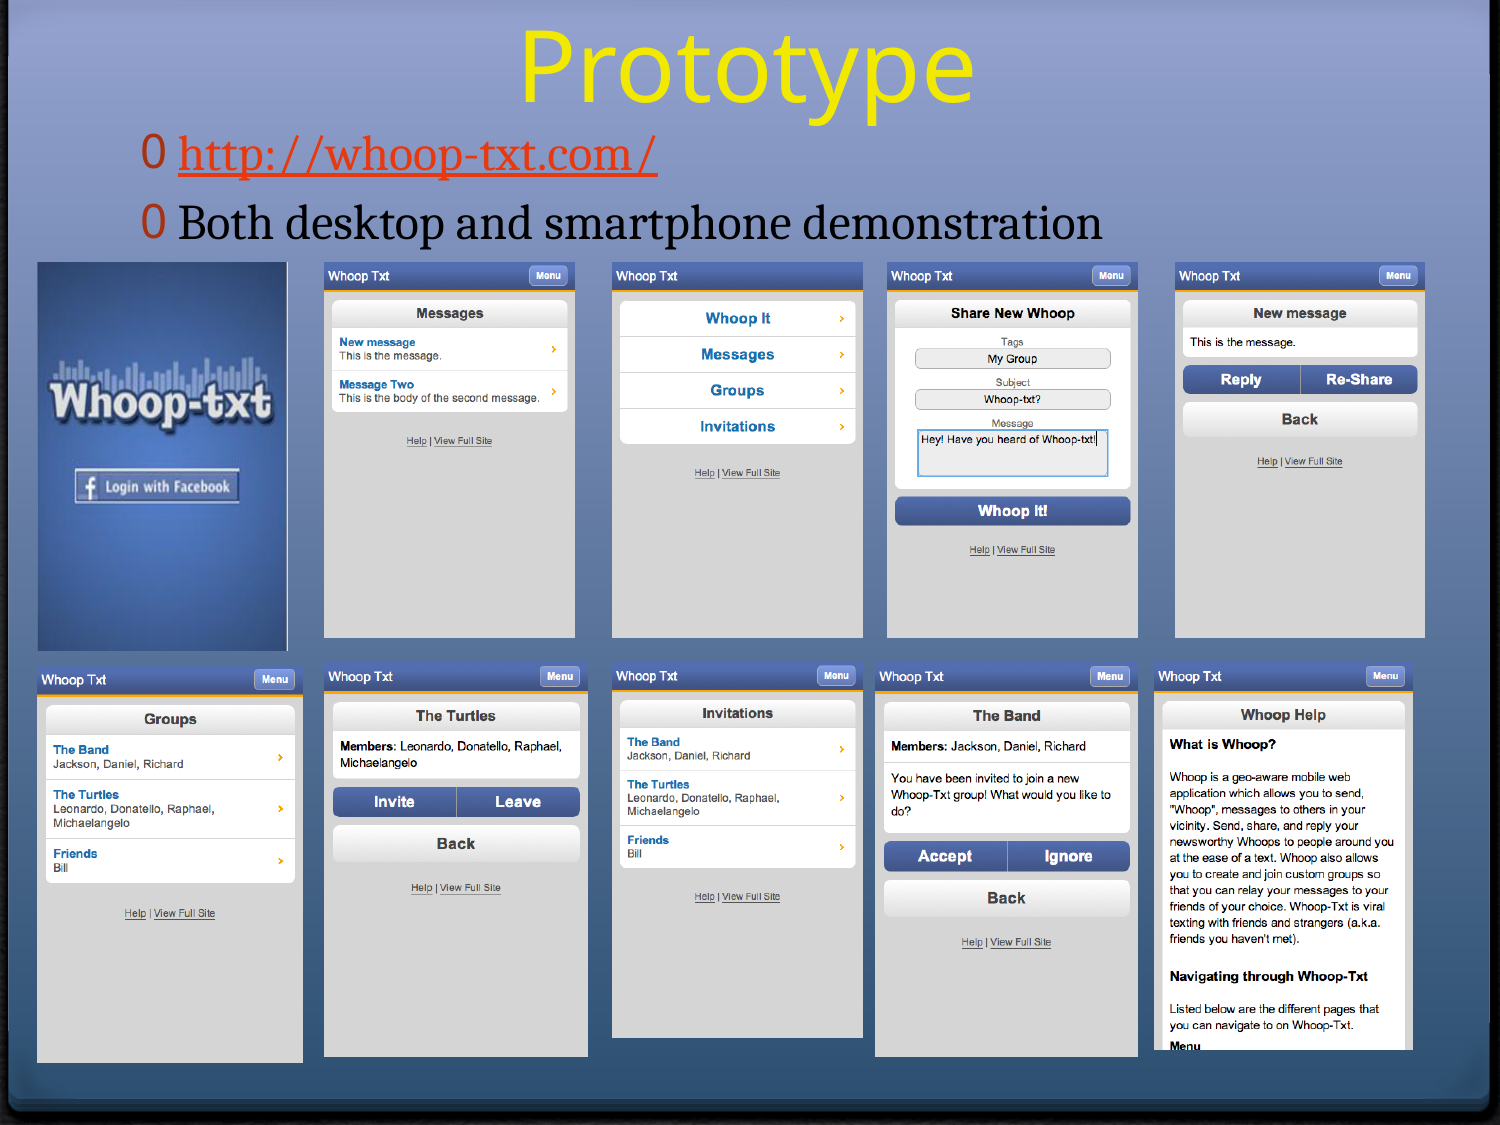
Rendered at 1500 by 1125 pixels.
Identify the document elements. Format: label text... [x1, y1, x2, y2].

list http://whoop-txt.com/ Both desktop and smartphone demonstration [125, 112, 1363, 316]
title Prototype [87, 0, 1407, 150]
picture [0, 0, 1500, 1125]
